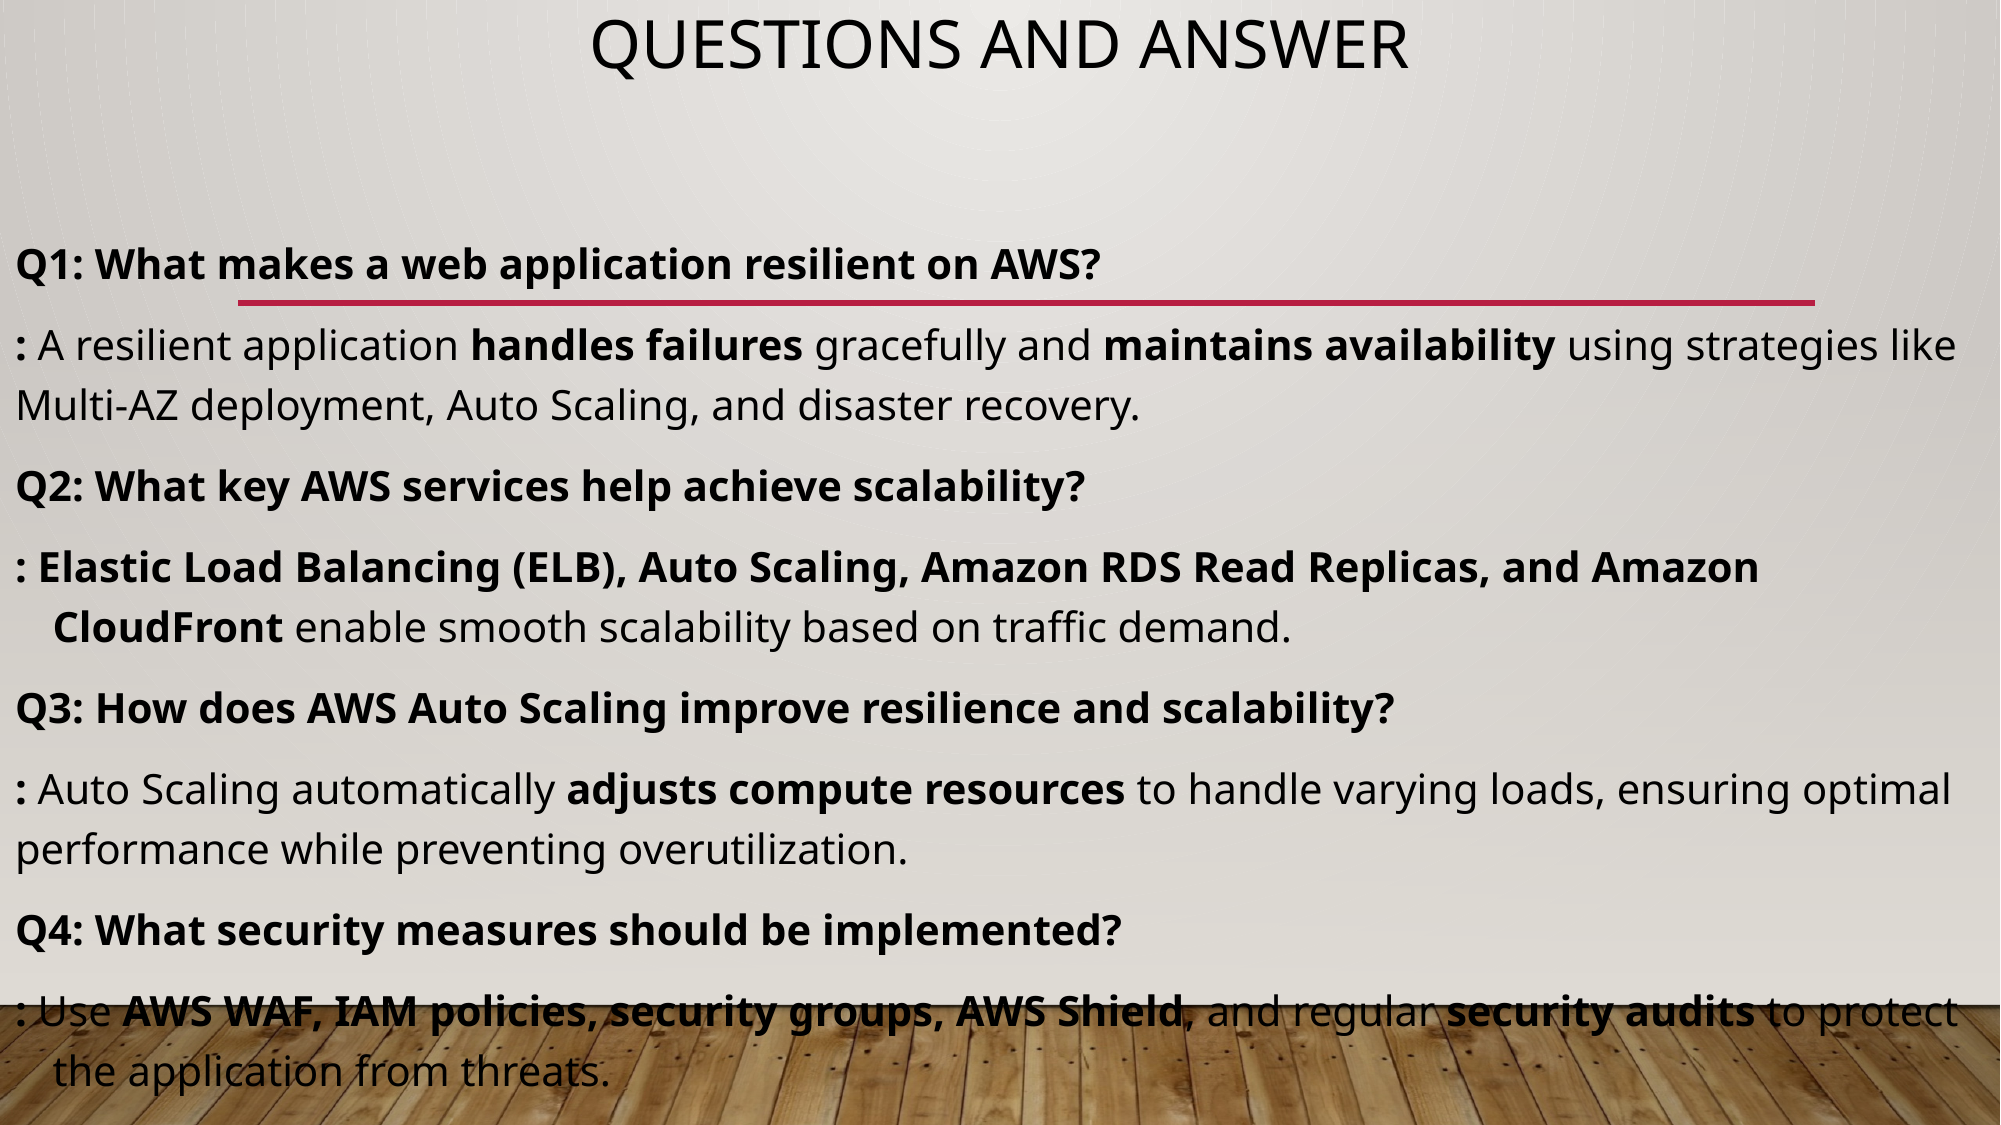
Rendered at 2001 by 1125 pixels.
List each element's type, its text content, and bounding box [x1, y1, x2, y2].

list Q1: What makes a web application resilient on AWS? : A resilient application handles failures gracefully and maintains availability using strategies like Multi-AZ deployment, Auto Scaling, and disaster recovery. Q2: What key AWS services help achieve scalability? : Elastic Load Balancing (ELB), Auto Scaling, Amazon RDS Read Replicas, and Amazon CloudFront enable smooth scalability based on traffic demand. Q3: How does AWS Auto Scaling improve resilience and scalability? : Auto Scaling automatically adjusts compute resources to handle varying loads, ensuring optimal performance while preventing overutilization. Q4: What security measures should be implemented? : Use AWS WAF, IAM policies, security groups, AWS Shield, and regular security audits to protect the application from threats. [0, 220, 2000, 1122]
title Questions and Answer [0, 3, 2000, 220]
